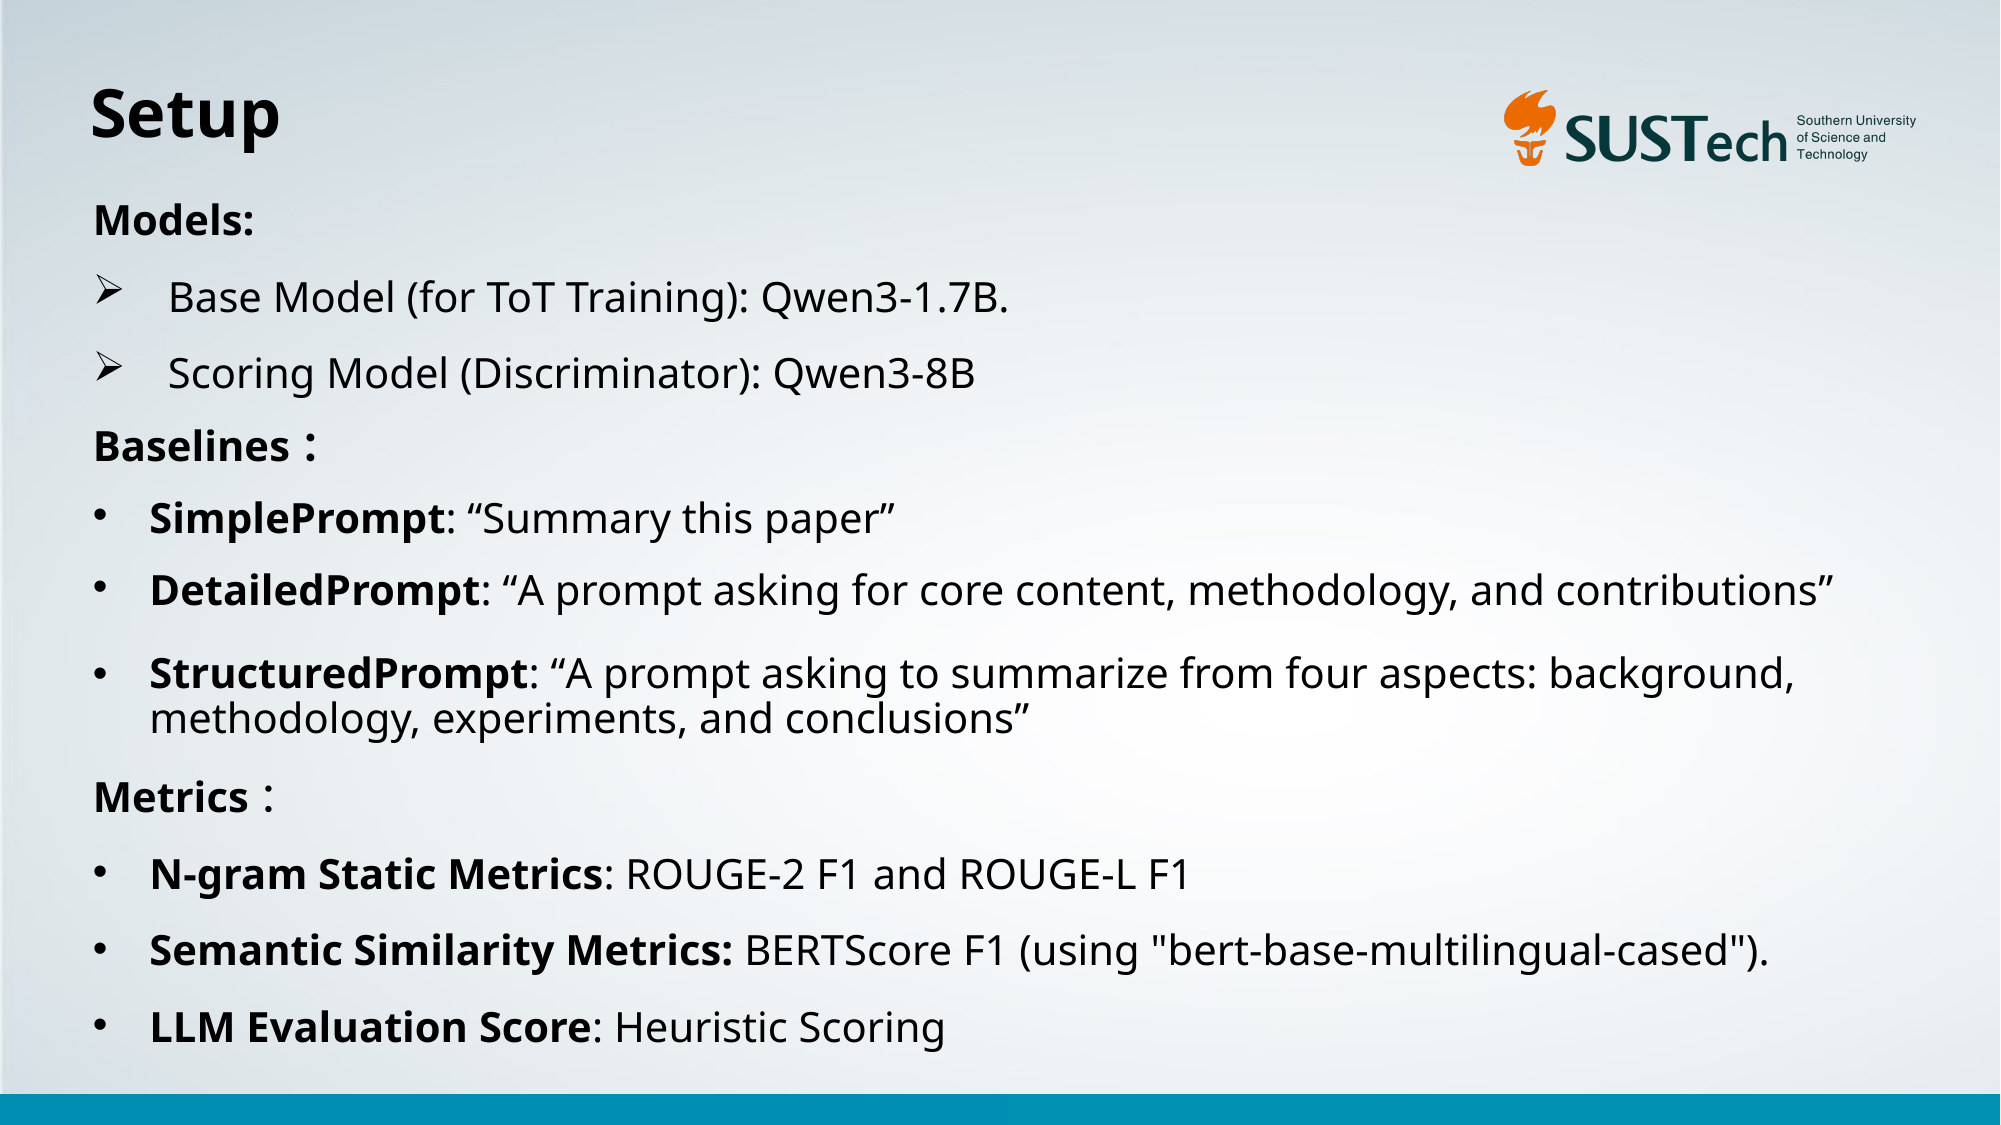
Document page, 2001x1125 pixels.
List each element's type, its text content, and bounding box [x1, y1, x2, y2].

picture [0, 0, 2001, 1093]
text_box Models: Base Model (for ToT Training): Qwen3-1.7B. Scoring Model (Discriminator): Qwen3-8B Baselines： SimplePrompt: “Summary this paper” DetailedPrompt: “A prompt asking for core content, methodology, and contributions” StructuredPrompt: “A prompt asking to summarize from four aspects: background, methodology, experiments, and conclusions” Metrics： N-gram Static Metrics: ROUGE-2 F1 and ROUGE-L F1 Semantic Similarity Metrics: BERTScore F1 (using "bert-base-multilingual-cased"). LLM Evaluation Score: Heuristic Scoring [78, 200, 1926, 1057]
text_box [0, 1094, 2000, 1125]
text_box Setup [75, 63, 297, 158]
